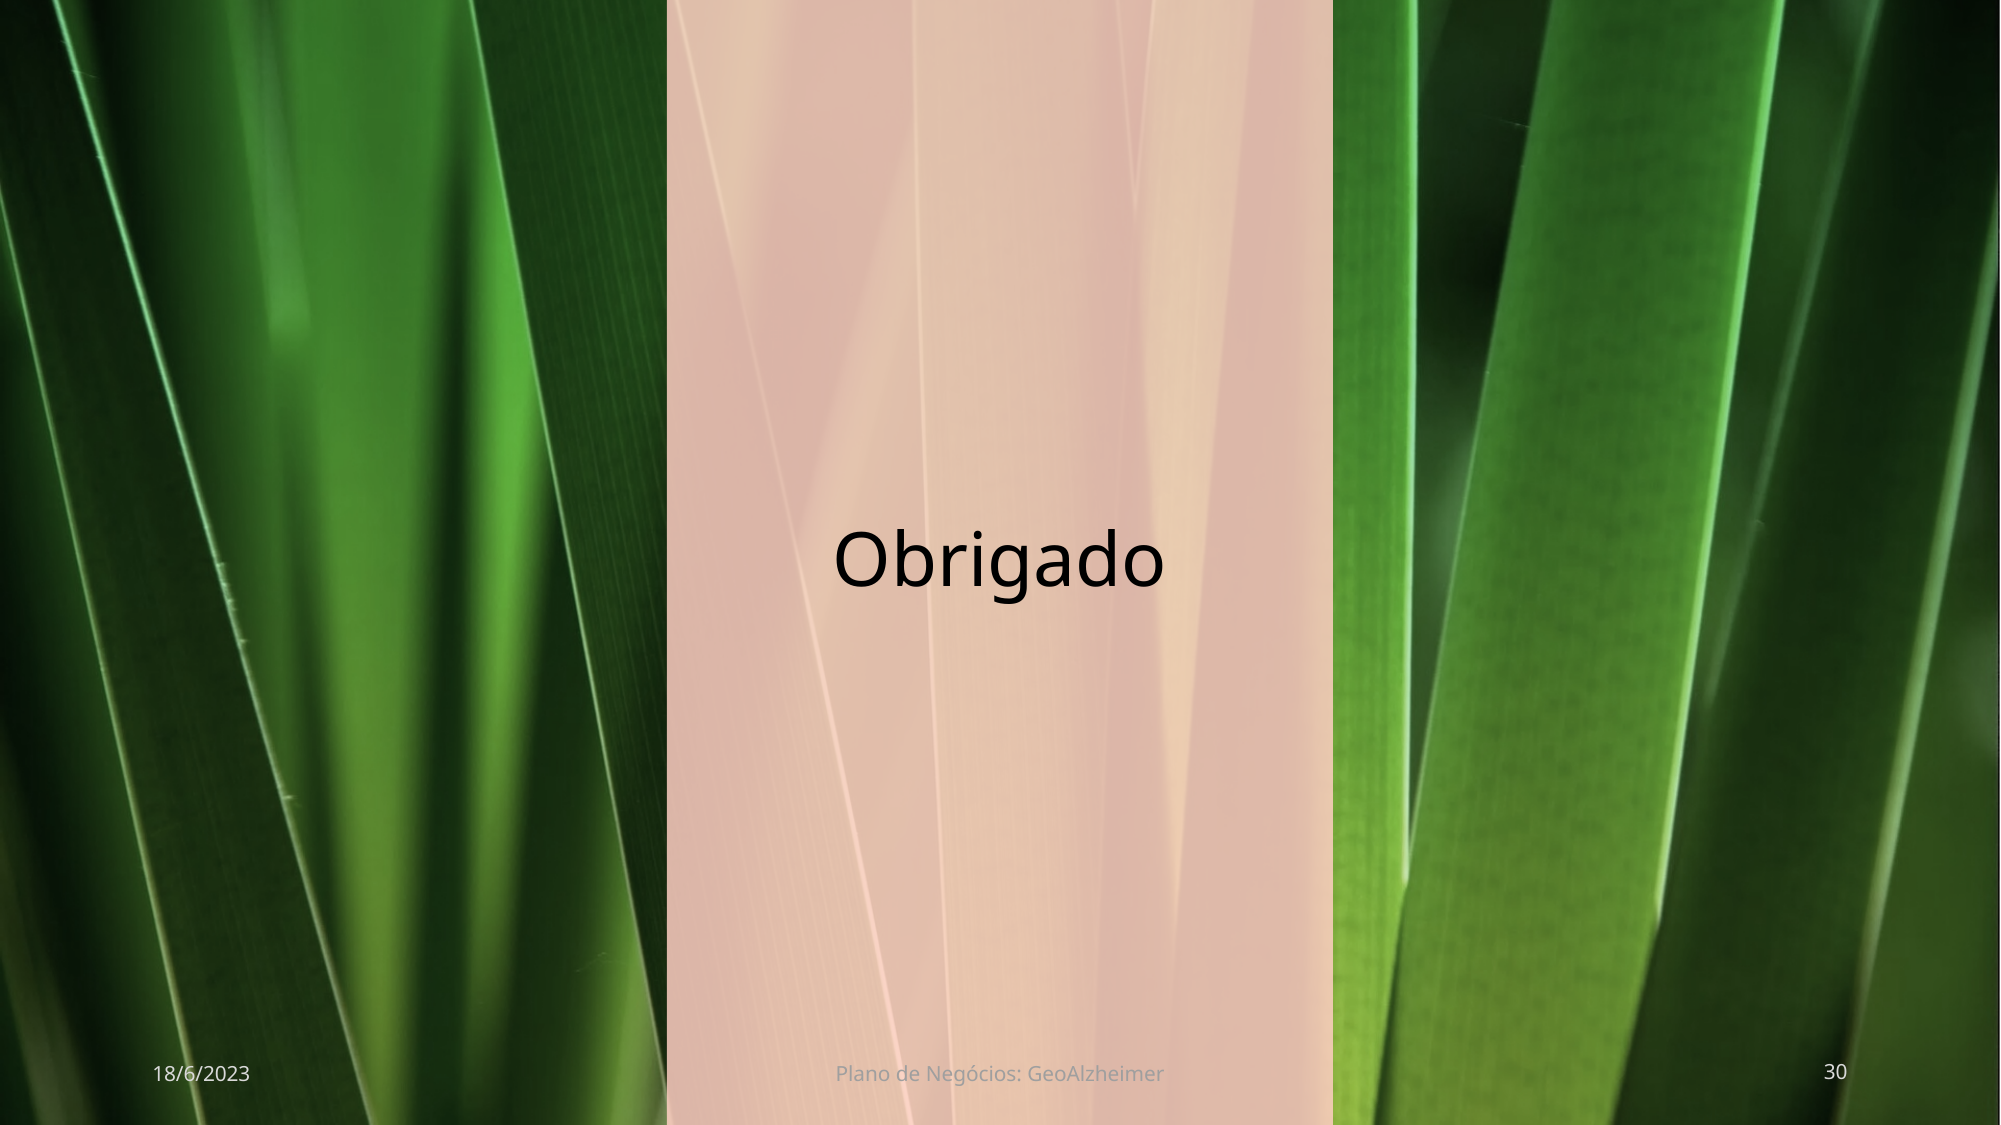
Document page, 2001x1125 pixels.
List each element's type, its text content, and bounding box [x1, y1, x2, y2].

footer Plano de Negócios: GeoAlzheimer [662, 1042, 1338, 1103]
picture [1333, 0, 2000, 1125]
slide_number 30 [1412, 1042, 1863, 1103]
picture [0, 0, 666, 1125]
title Obrigado [774, 510, 1225, 615]
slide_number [137, 1042, 588, 1103]
